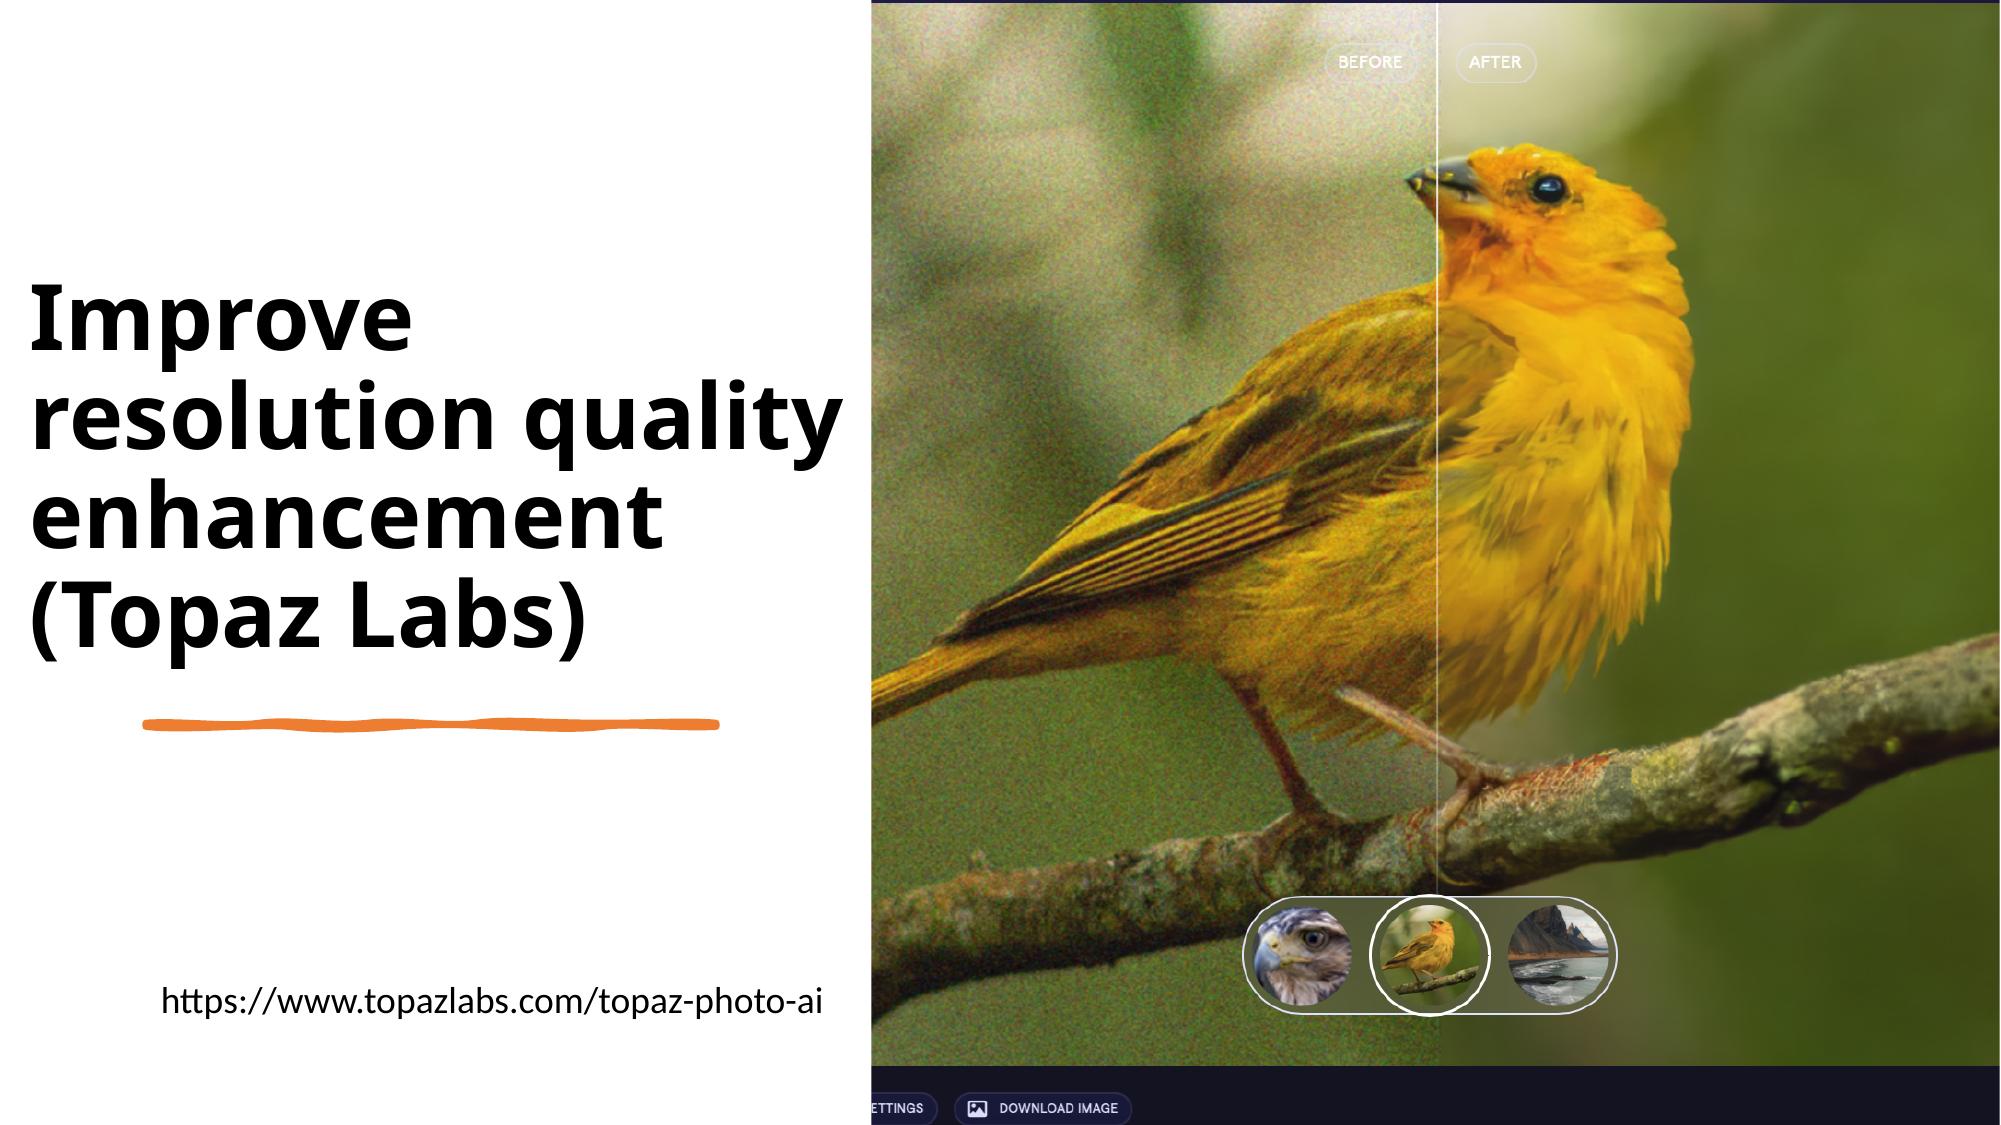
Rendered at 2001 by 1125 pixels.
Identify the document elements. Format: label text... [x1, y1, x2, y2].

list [871, 0, 2000, 1125]
title Improve resolution quality enhancement (Topaz Labs) [14, 376, 871, 675]
text_box [0, 0, 871, 1125]
text_box https://www.topazlabs.com/topaz-photo-ai [145, 968, 850, 1028]
text_box [144, 720, 718, 730]
